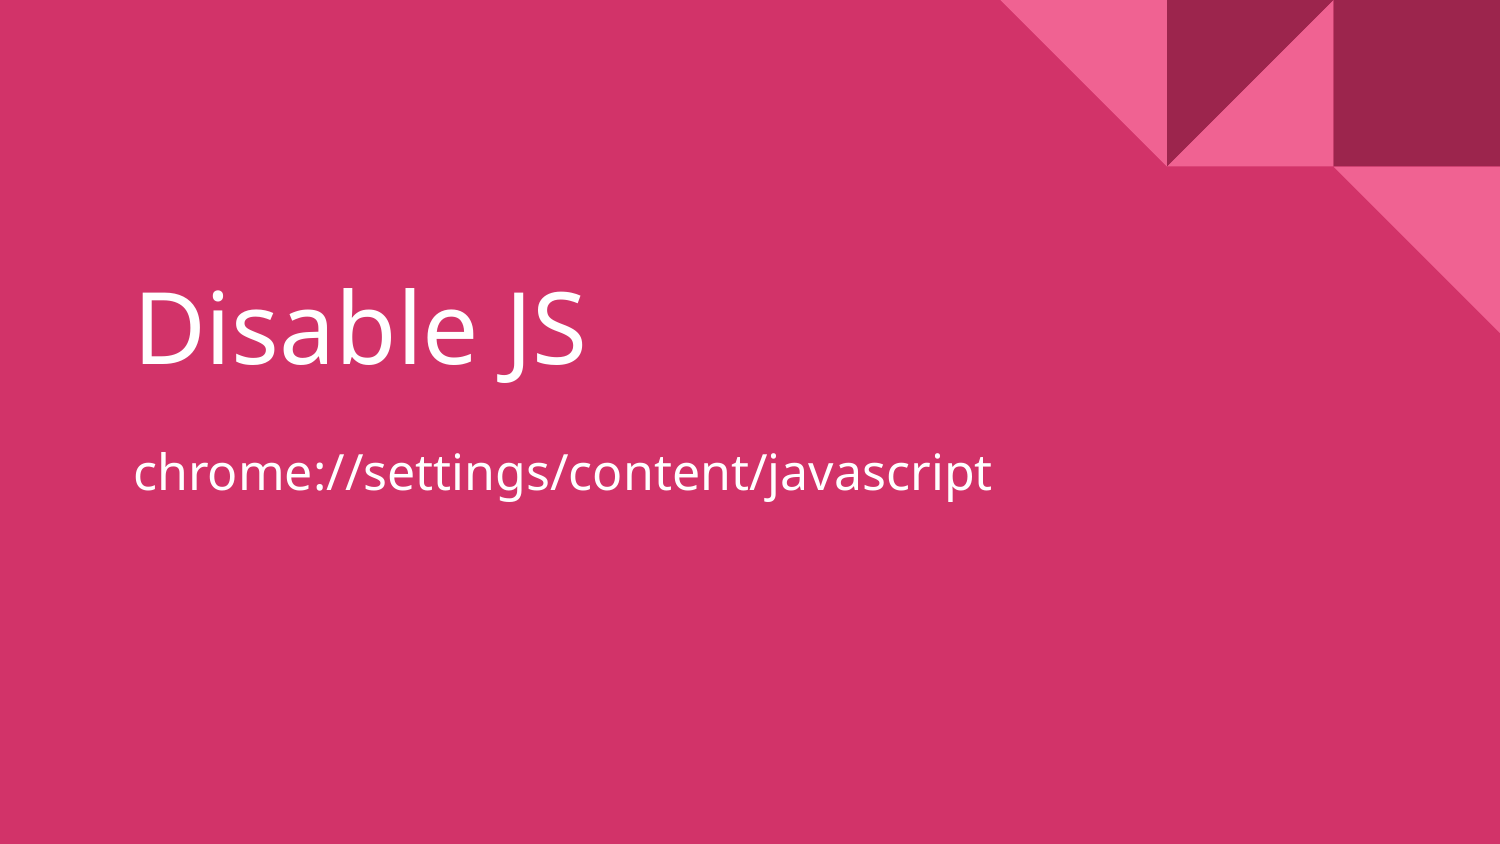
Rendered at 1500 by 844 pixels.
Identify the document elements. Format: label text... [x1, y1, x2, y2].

title Disable JS chrome://settings/content/javascript [118, 86, 1448, 758]
